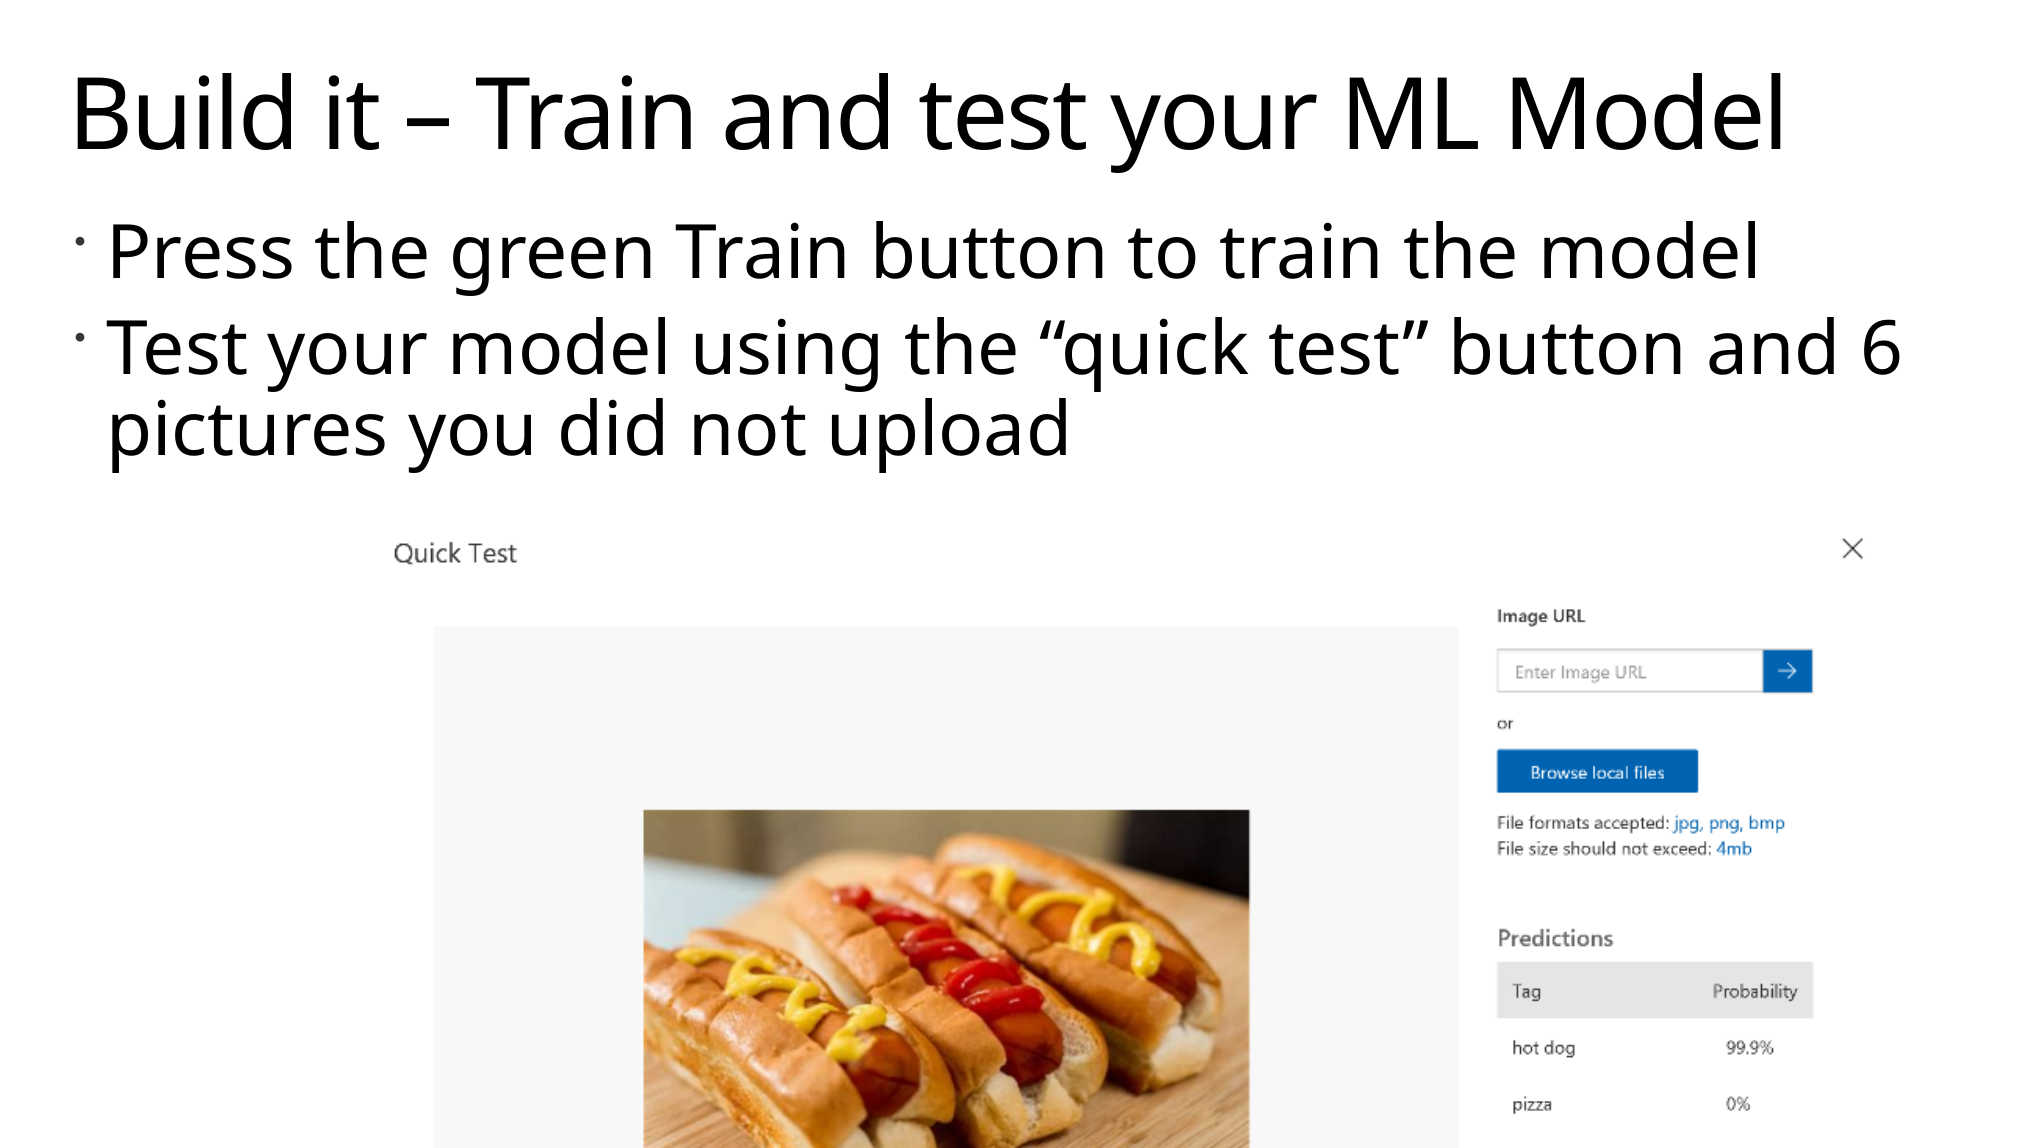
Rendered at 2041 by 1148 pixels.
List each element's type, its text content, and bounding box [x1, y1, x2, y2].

title Build it – Train and test your ML Model [45, 48, 1996, 198]
list Press the green Train button to train the model Test your model using the “quick test” button and 6 pictures you did not upload [45, 198, 1996, 493]
picture [369, 510, 1884, 1148]
